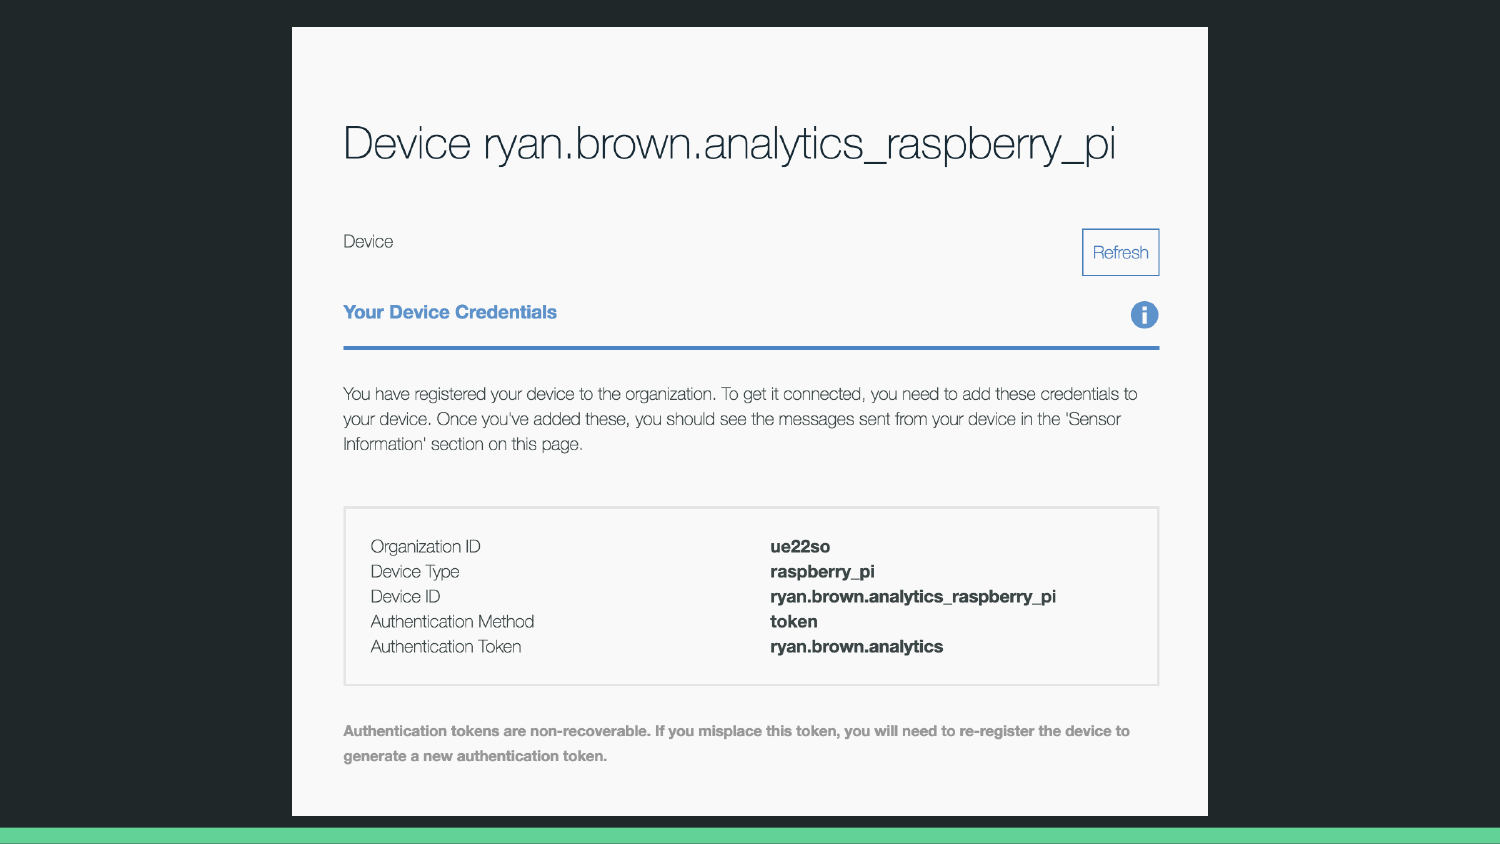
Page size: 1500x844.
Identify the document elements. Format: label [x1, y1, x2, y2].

picture [291, 27, 1209, 817]
